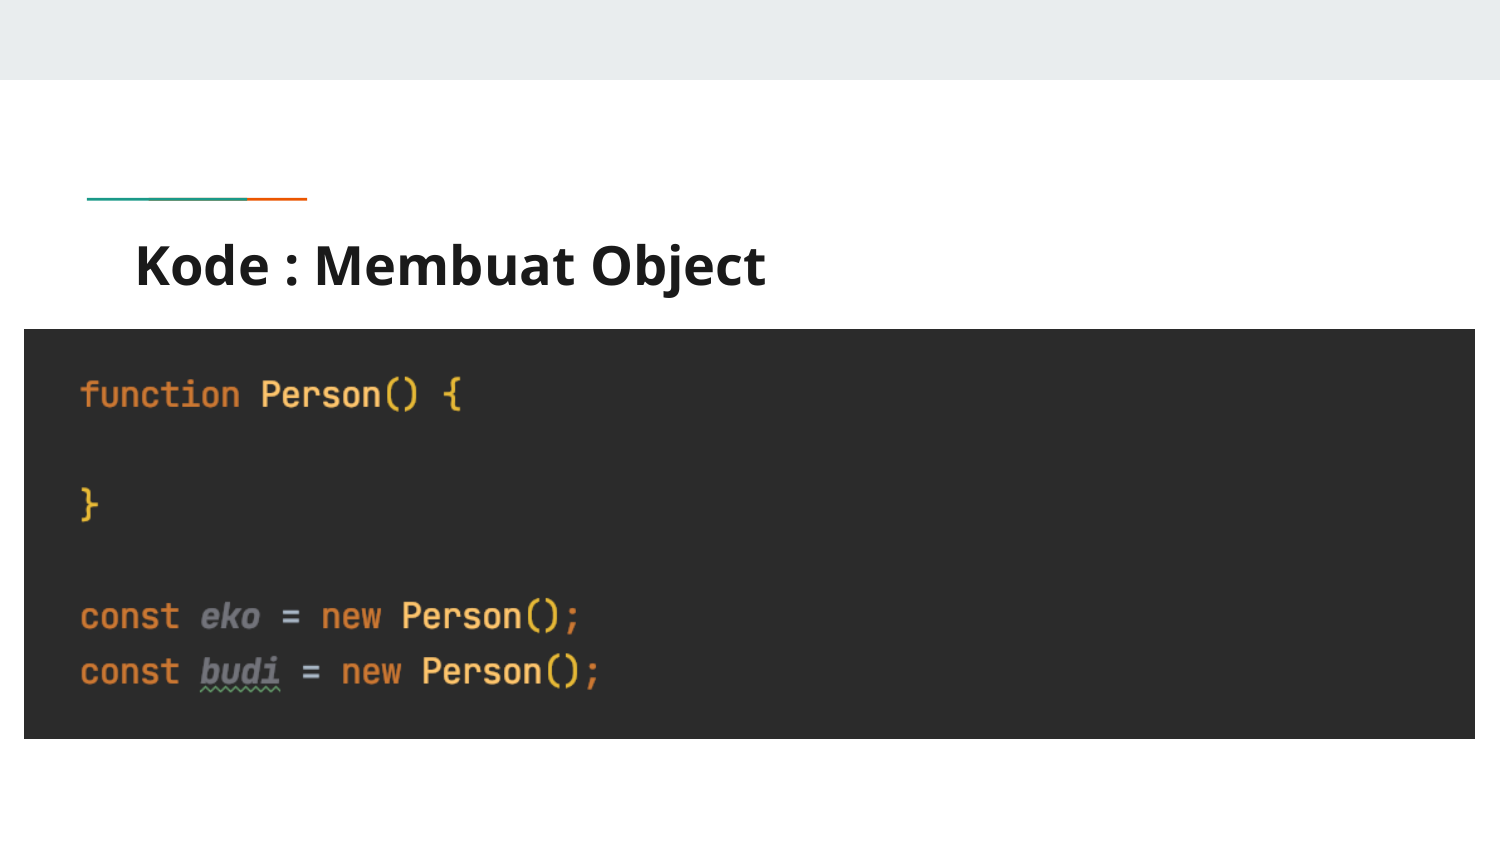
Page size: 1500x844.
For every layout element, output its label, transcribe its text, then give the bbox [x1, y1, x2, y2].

picture [24, 328, 1476, 739]
title Kode : Membuat Object [119, 216, 1381, 305]
